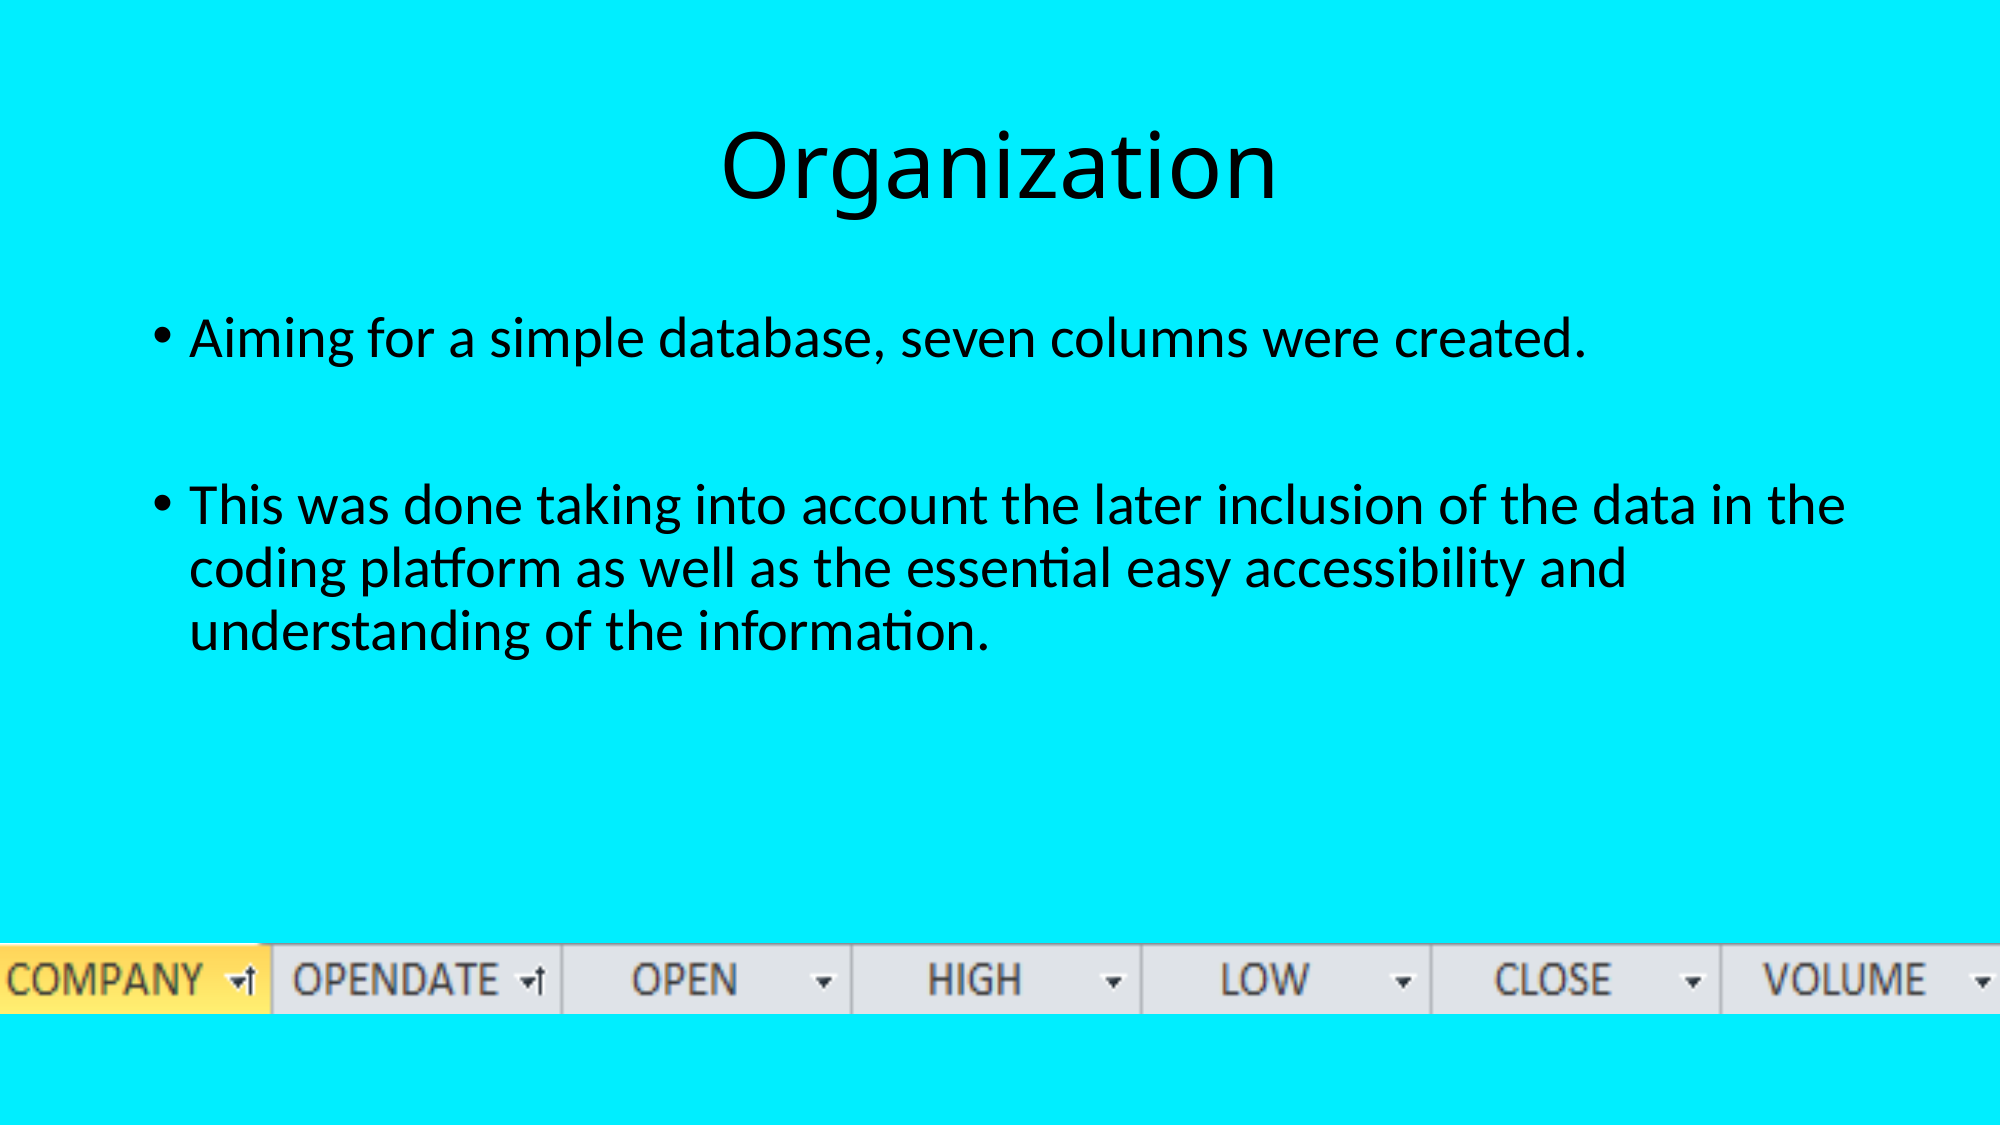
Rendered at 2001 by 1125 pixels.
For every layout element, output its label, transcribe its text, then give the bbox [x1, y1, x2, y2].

picture [0, 943, 2000, 1014]
list Aiming for a simple database, seven columns were created. This was done taking into account the later inclusion of the data in the coding platform as well as the essential easy accessibility and understanding of the information. [137, 299, 1863, 943]
title Organization [137, 59, 1863, 278]
